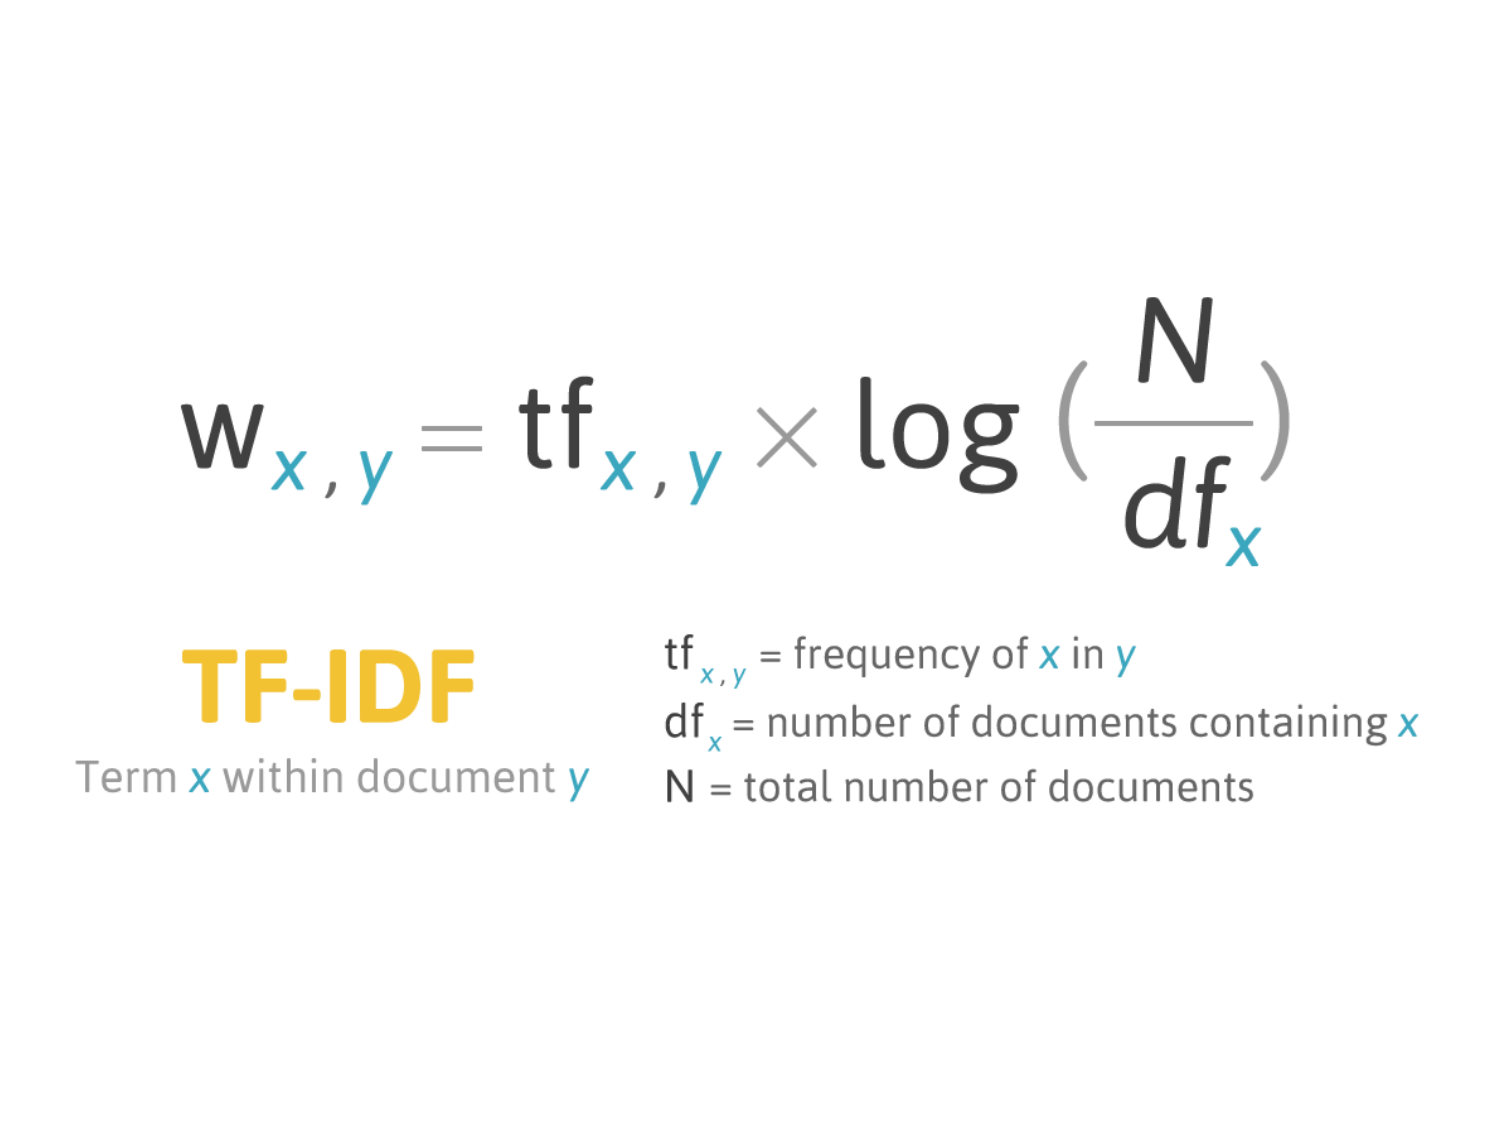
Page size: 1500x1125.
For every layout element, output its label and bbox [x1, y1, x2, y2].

picture [40, 291, 1460, 834]
